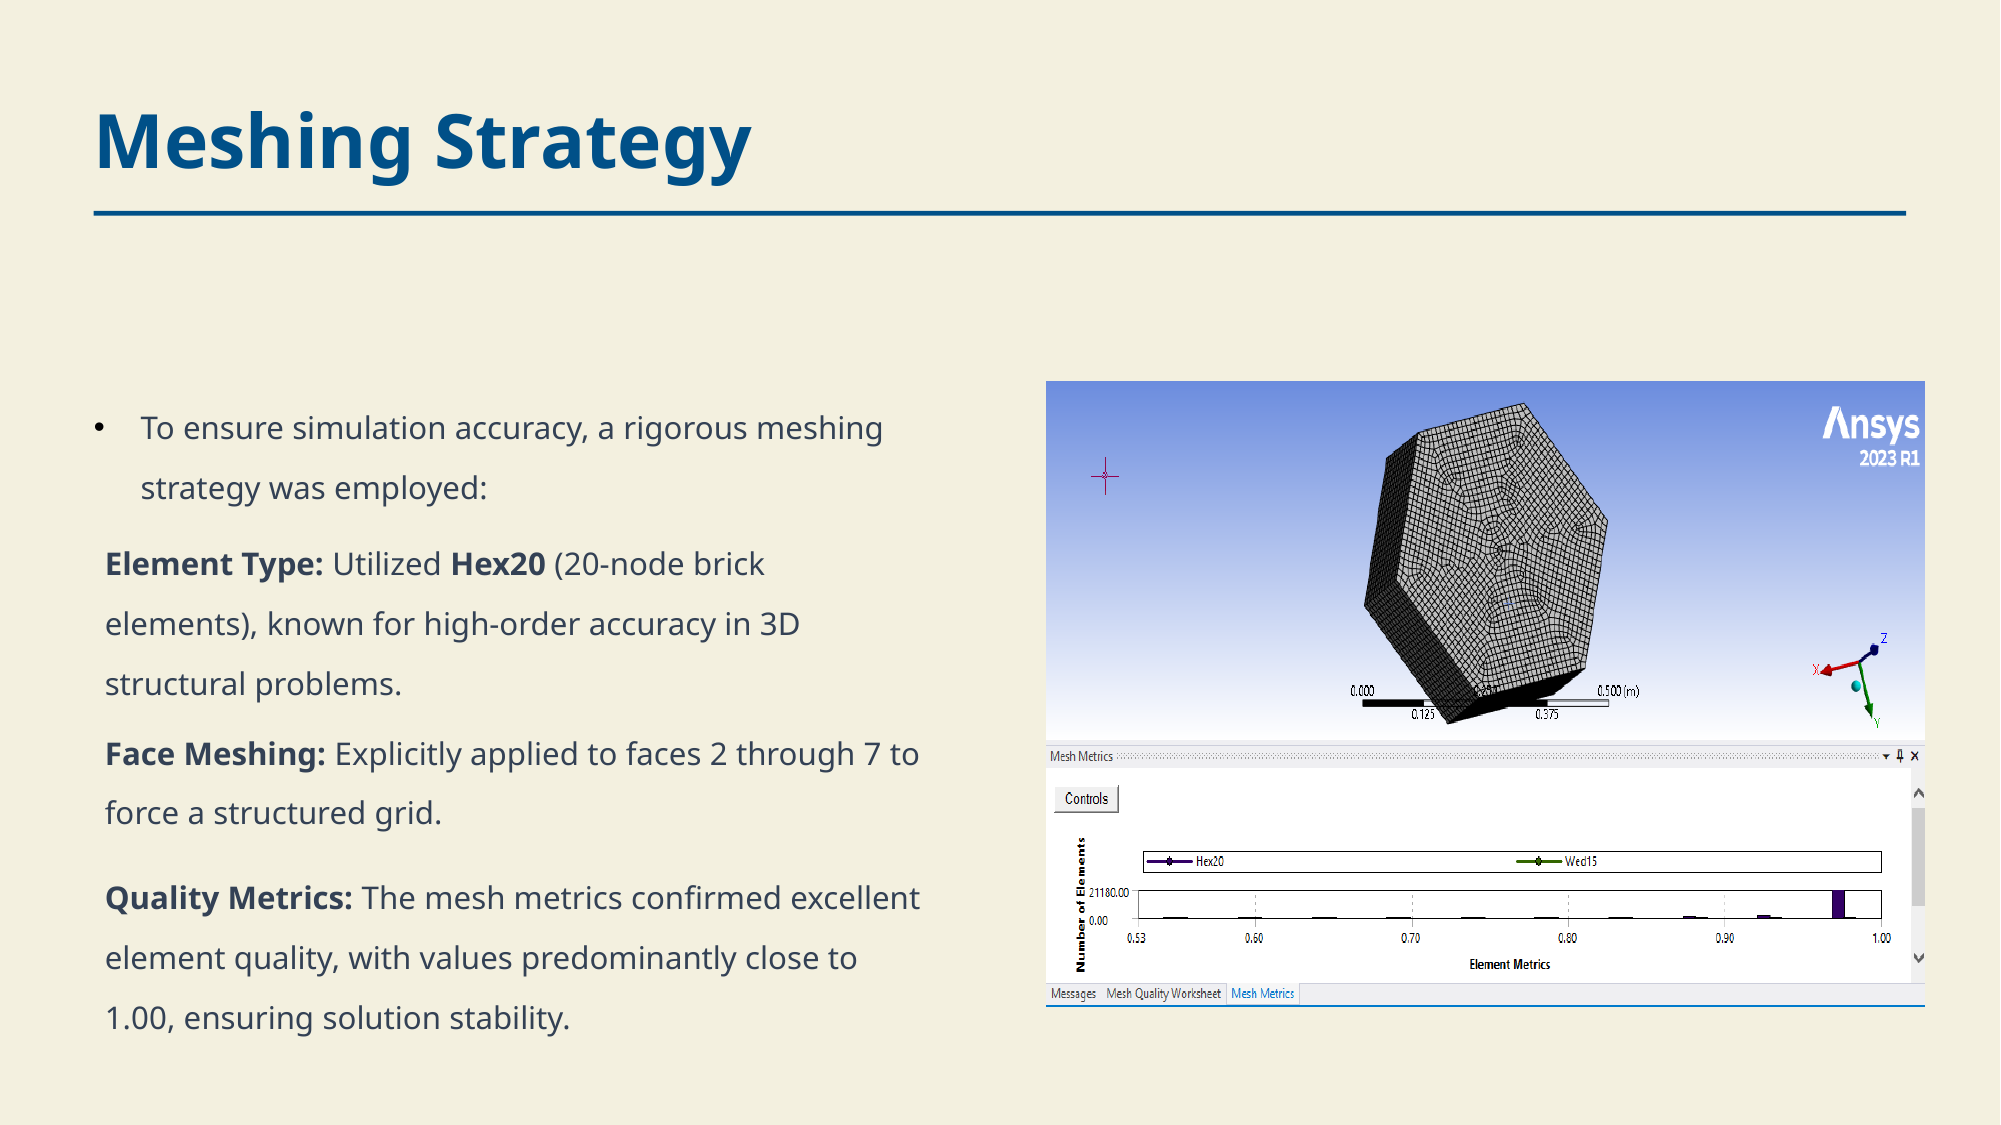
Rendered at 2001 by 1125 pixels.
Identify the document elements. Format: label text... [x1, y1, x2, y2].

picture [1046, 380, 1925, 1007]
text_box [93, 385, 954, 1007]
text_box Meshing Strategy [93, 93, 1997, 184]
text_box [93, 210, 1907, 216]
